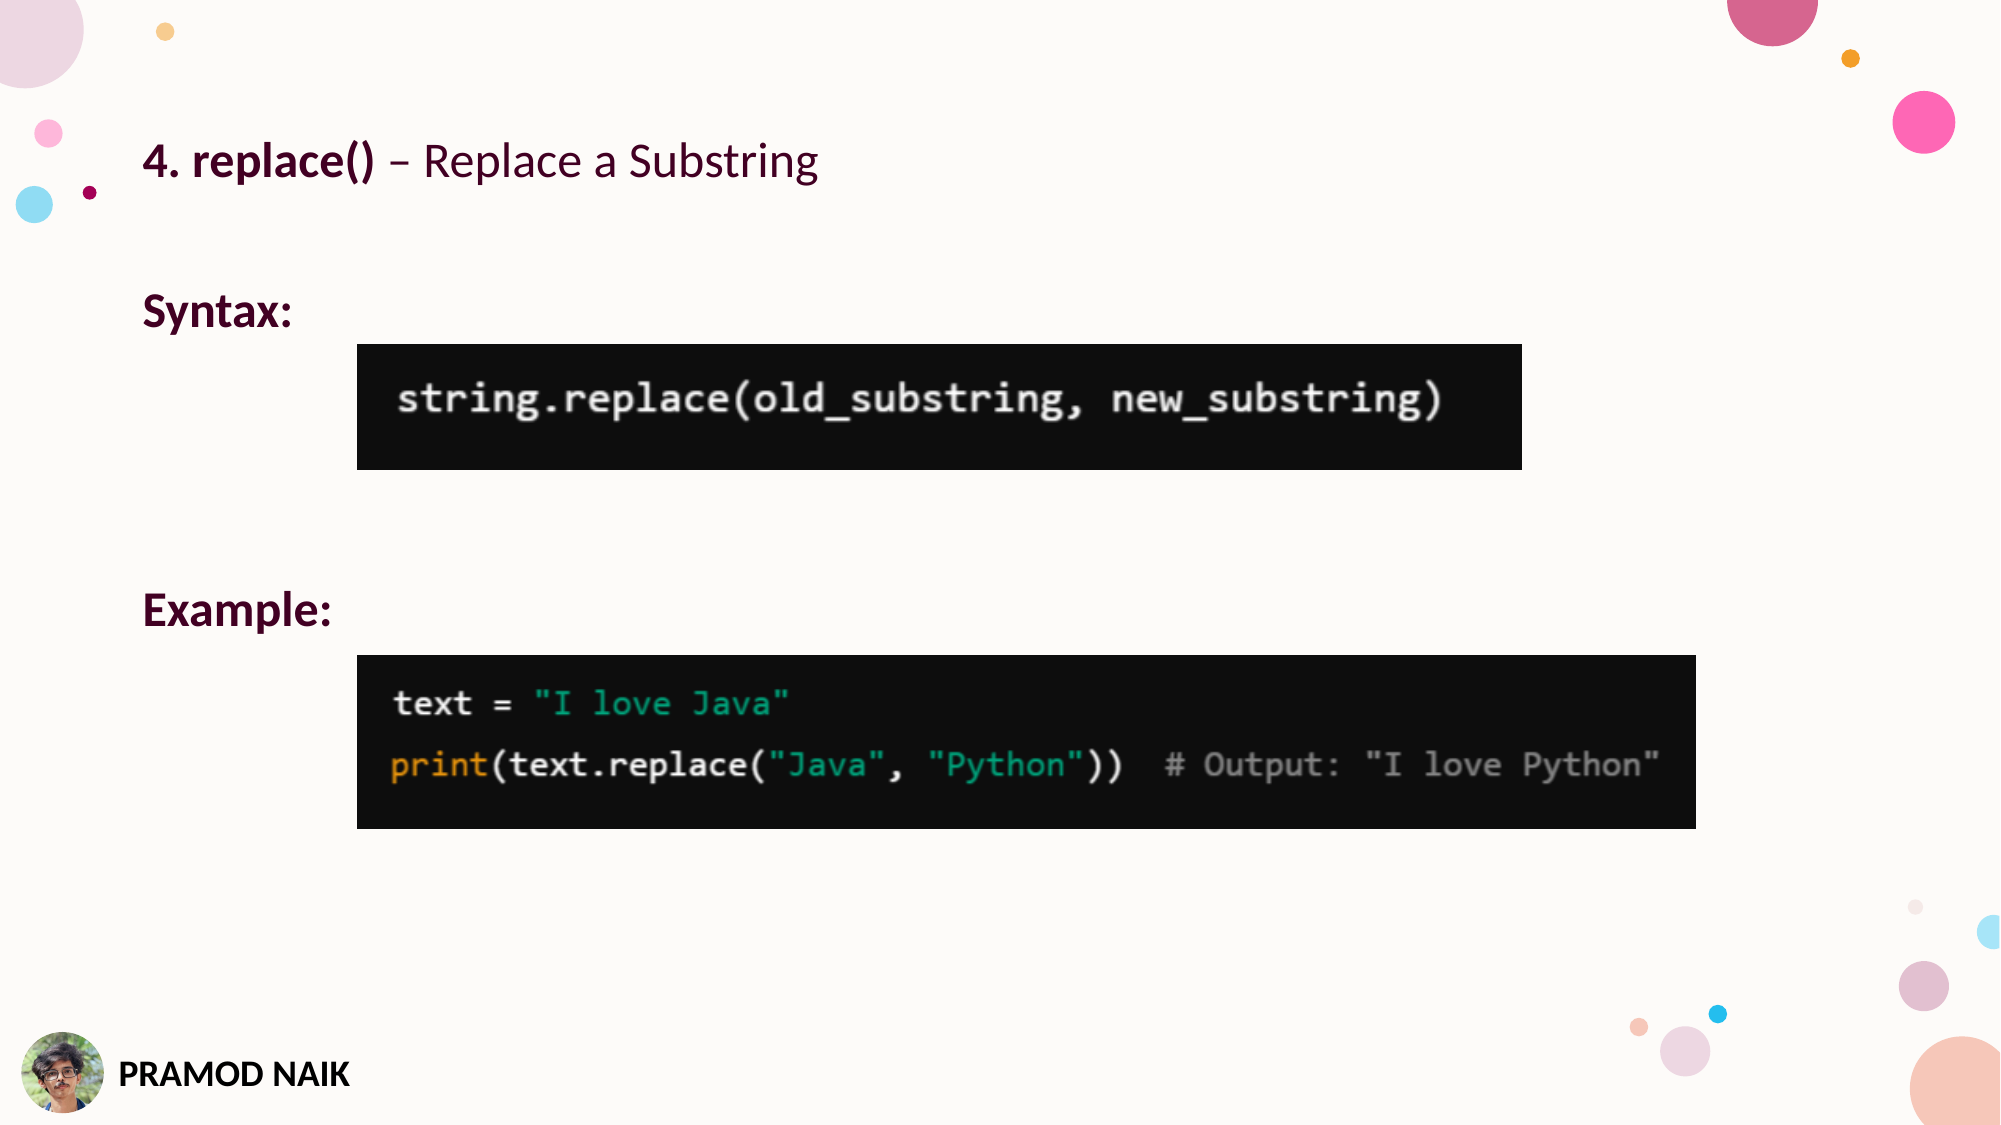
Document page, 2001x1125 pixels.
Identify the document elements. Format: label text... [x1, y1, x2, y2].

picture [357, 344, 1522, 470]
picture [21, 1031, 104, 1114]
list 4. replace() – Replace a Substring Syntax: Example: [127, 126, 1877, 1014]
picture [357, 655, 1696, 829]
